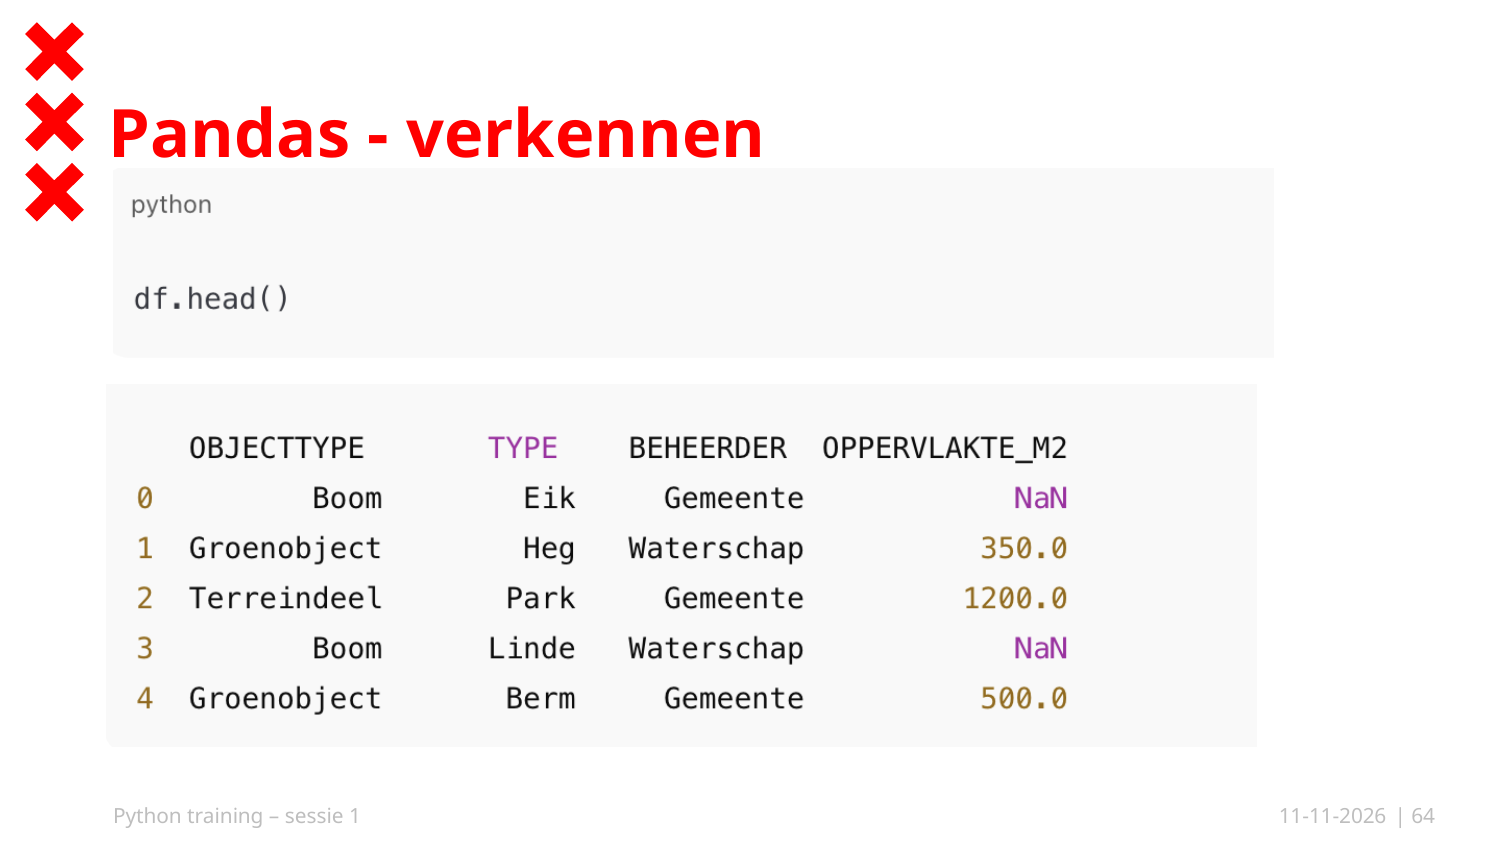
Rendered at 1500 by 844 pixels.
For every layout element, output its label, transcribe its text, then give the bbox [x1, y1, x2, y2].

picture [113, 167, 1275, 363]
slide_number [1262, 802, 1387, 833]
footer Python training – sessie 1 [113, 802, 1129, 833]
slide_number | 64 [1394, 802, 1442, 833]
title Pandas - verkennen [108, 91, 1438, 251]
picture [105, 383, 1257, 747]
